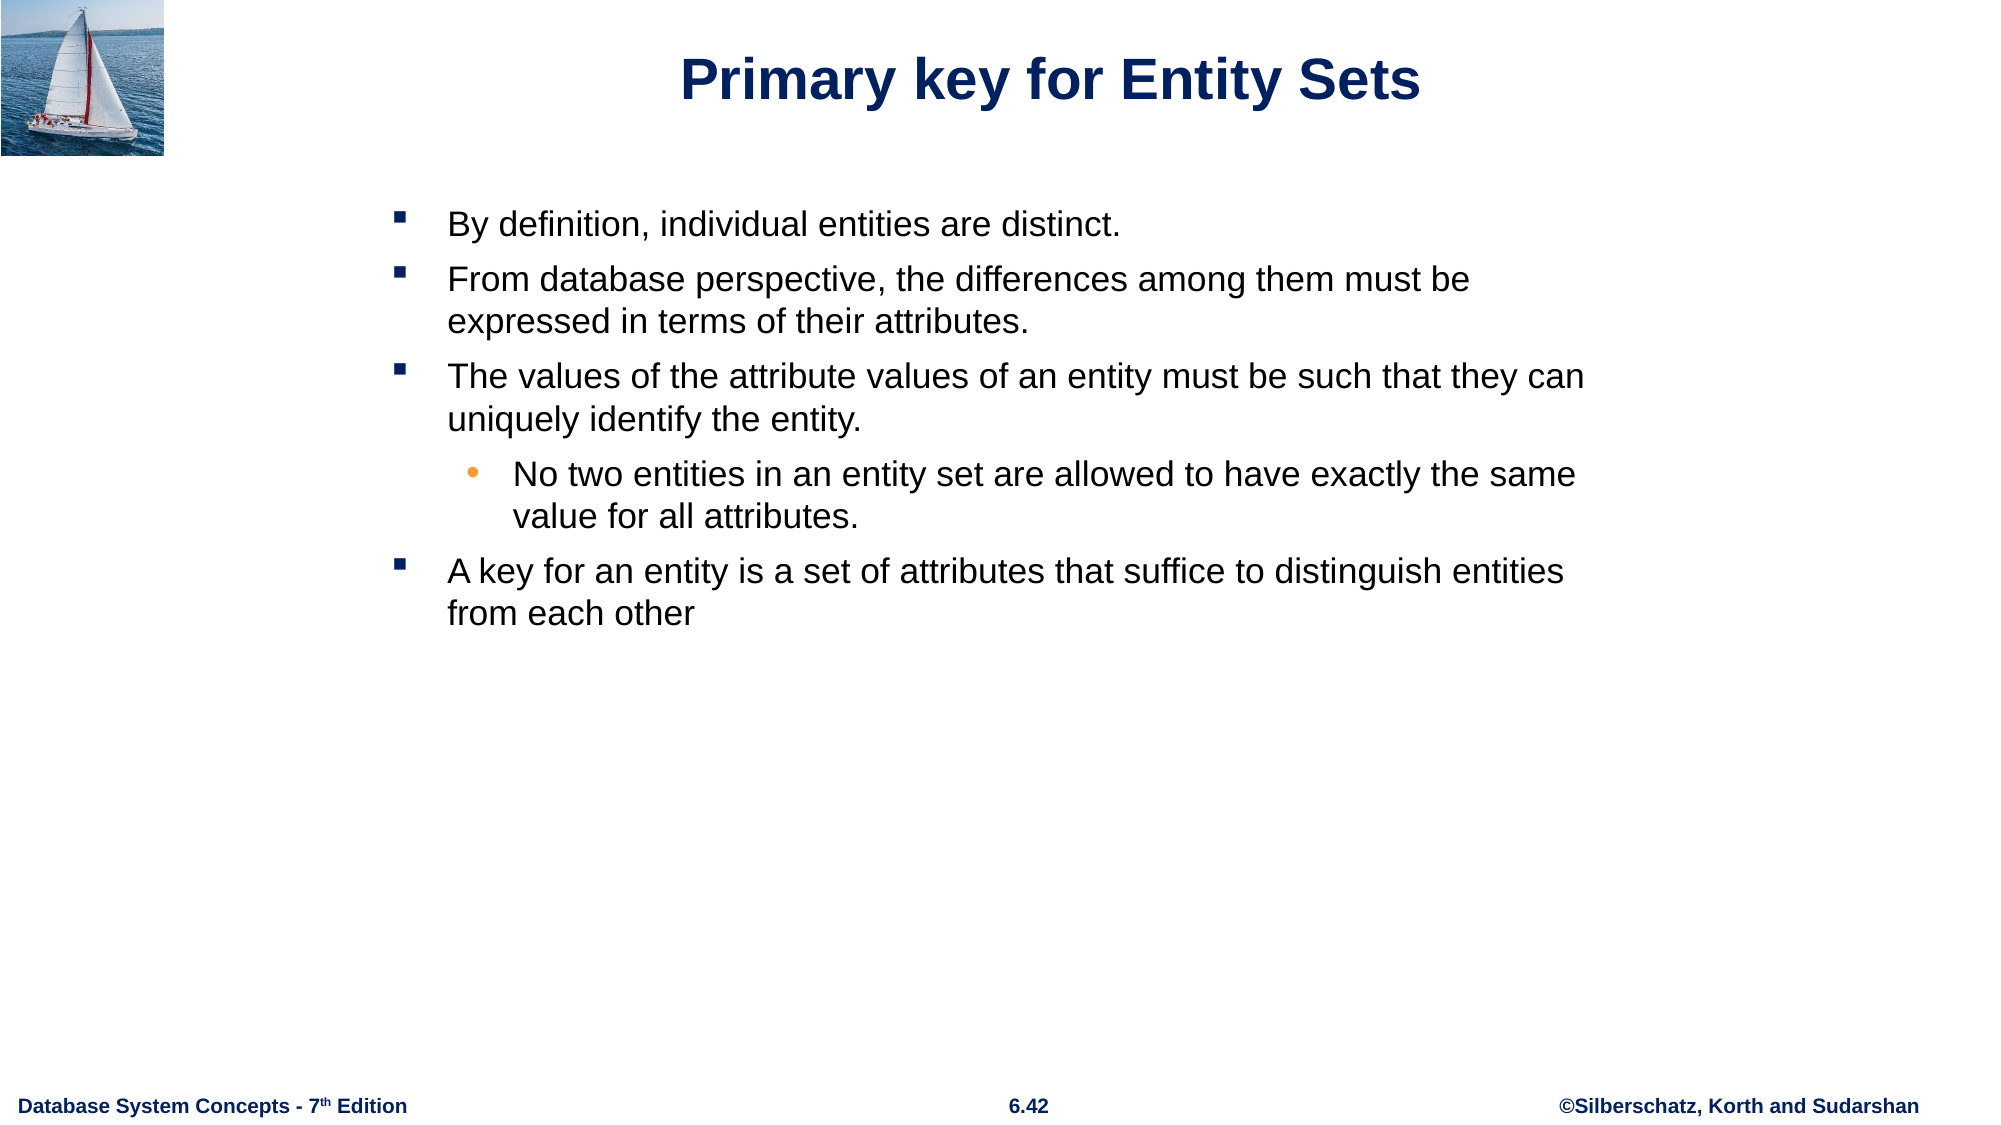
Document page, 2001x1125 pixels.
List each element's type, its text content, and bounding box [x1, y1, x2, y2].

title Primary key for Entity Sets [167, 18, 1935, 120]
list By definition, individual entities are distinct. From database perspective, the differences among them must be expressed in terms of their attributes. The values of the attribute values of an entity must be such that they can uniquely identify the entity. No two entities in an entity set are allowed to have exactly the same value for all attributes. A key for an entity is a set of attributes that suffice to distinguish entities from each other [376, 193, 1612, 832]
picture [1, 0, 164, 156]
